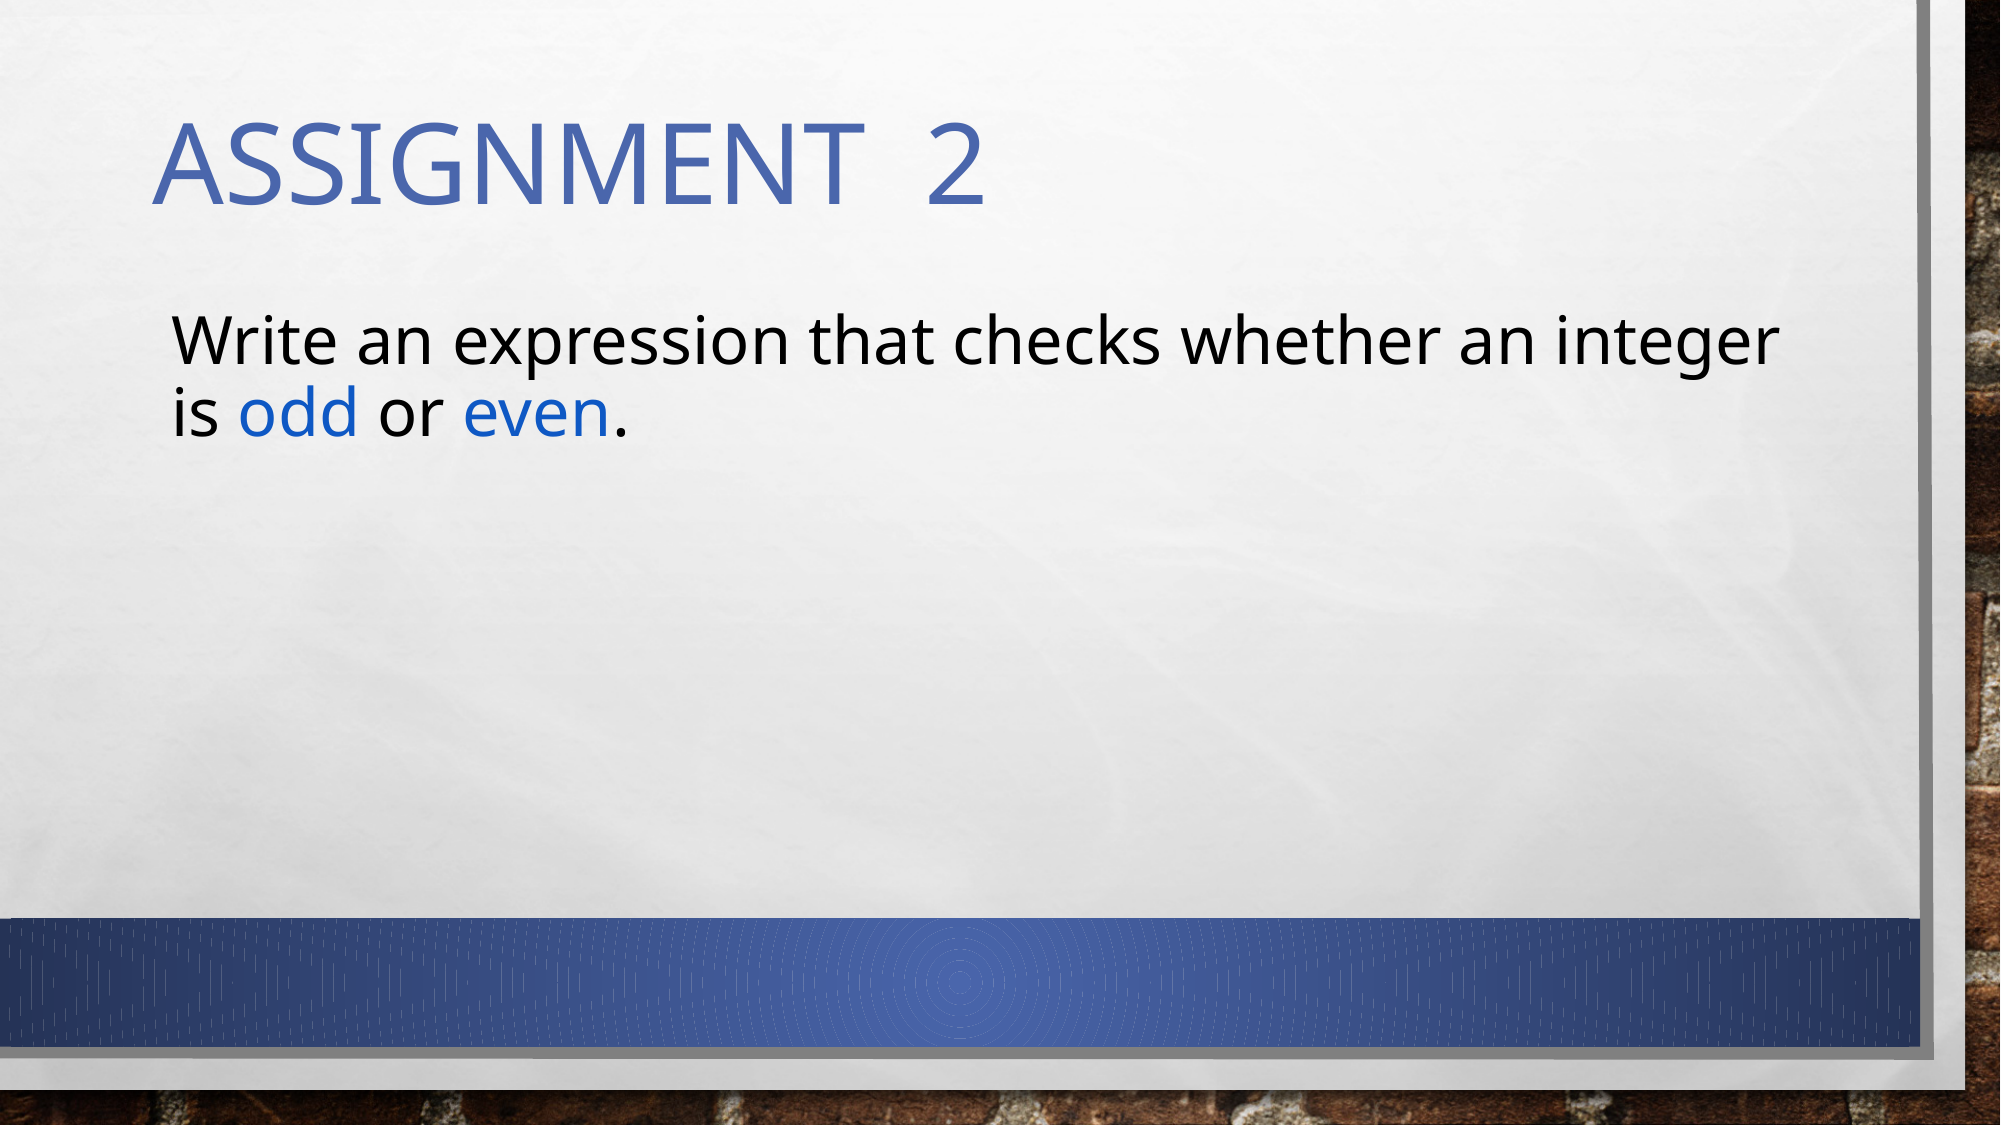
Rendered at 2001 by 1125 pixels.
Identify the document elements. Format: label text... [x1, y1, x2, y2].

title ASSIGNMENT 2 [137, 59, 1863, 278]
list Write an expression that checks whether an integer is odd or even. [137, 299, 1863, 1014]
picture [0, 0, 2000, 1125]
